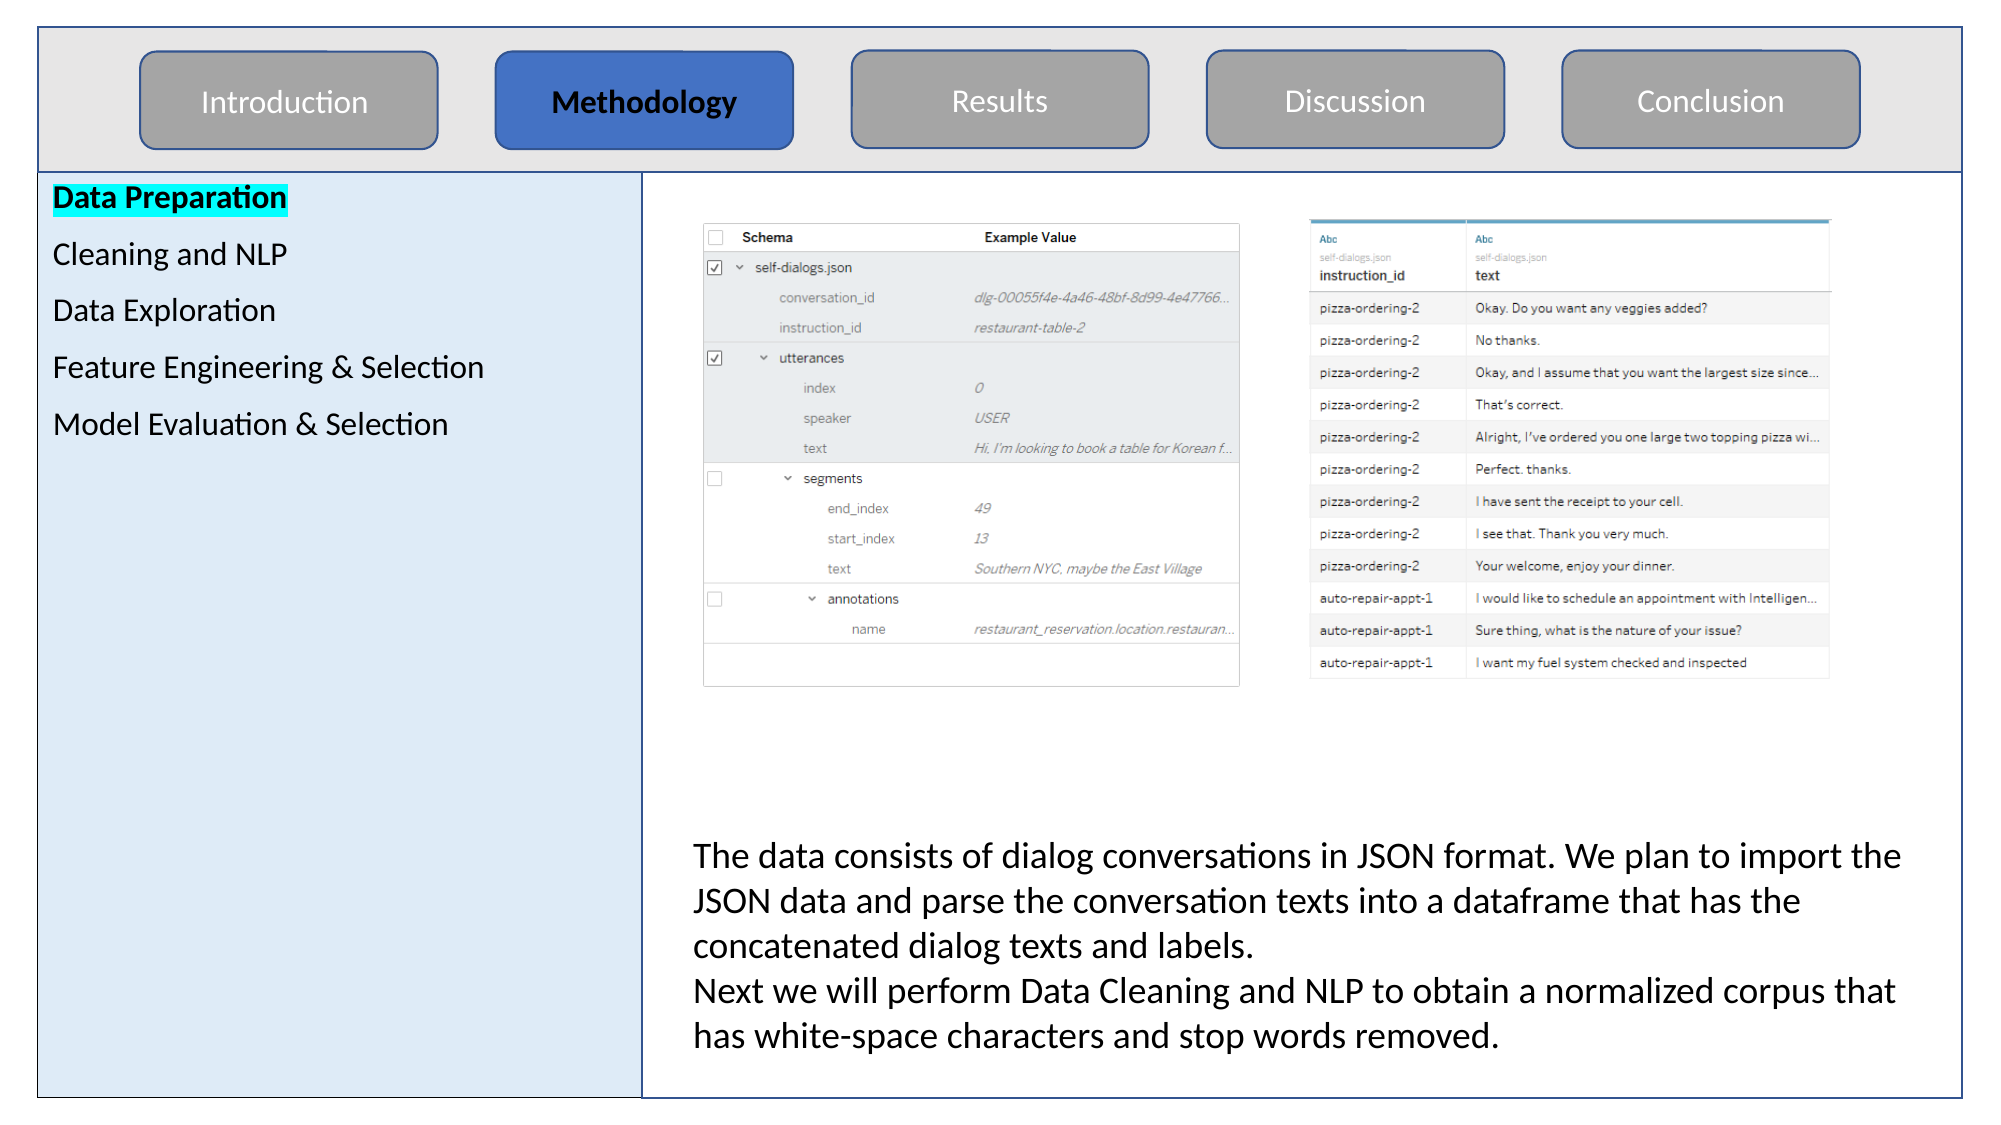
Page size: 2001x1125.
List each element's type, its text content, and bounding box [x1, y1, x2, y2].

text_box [641, 173, 1963, 1099]
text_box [37, 27, 1963, 173]
picture [1309, 217, 1832, 679]
picture [697, 217, 1247, 696]
text_box The data consists of dialog conversations in JSON format. We plan to import the JSON data and parse the conversation texts into a dataframe that has the concatenated dialog texts and labels. Next we will perform Data Cleaning and NLP to obtain a normalized corpus that has white-space characters and stop words removed. [678, 823, 1941, 1064]
list Data Preparation Cleaning and NLP Data Exploration Feature Engineering & Selection Model Evaluation & Selection [37, 173, 641, 1098]
